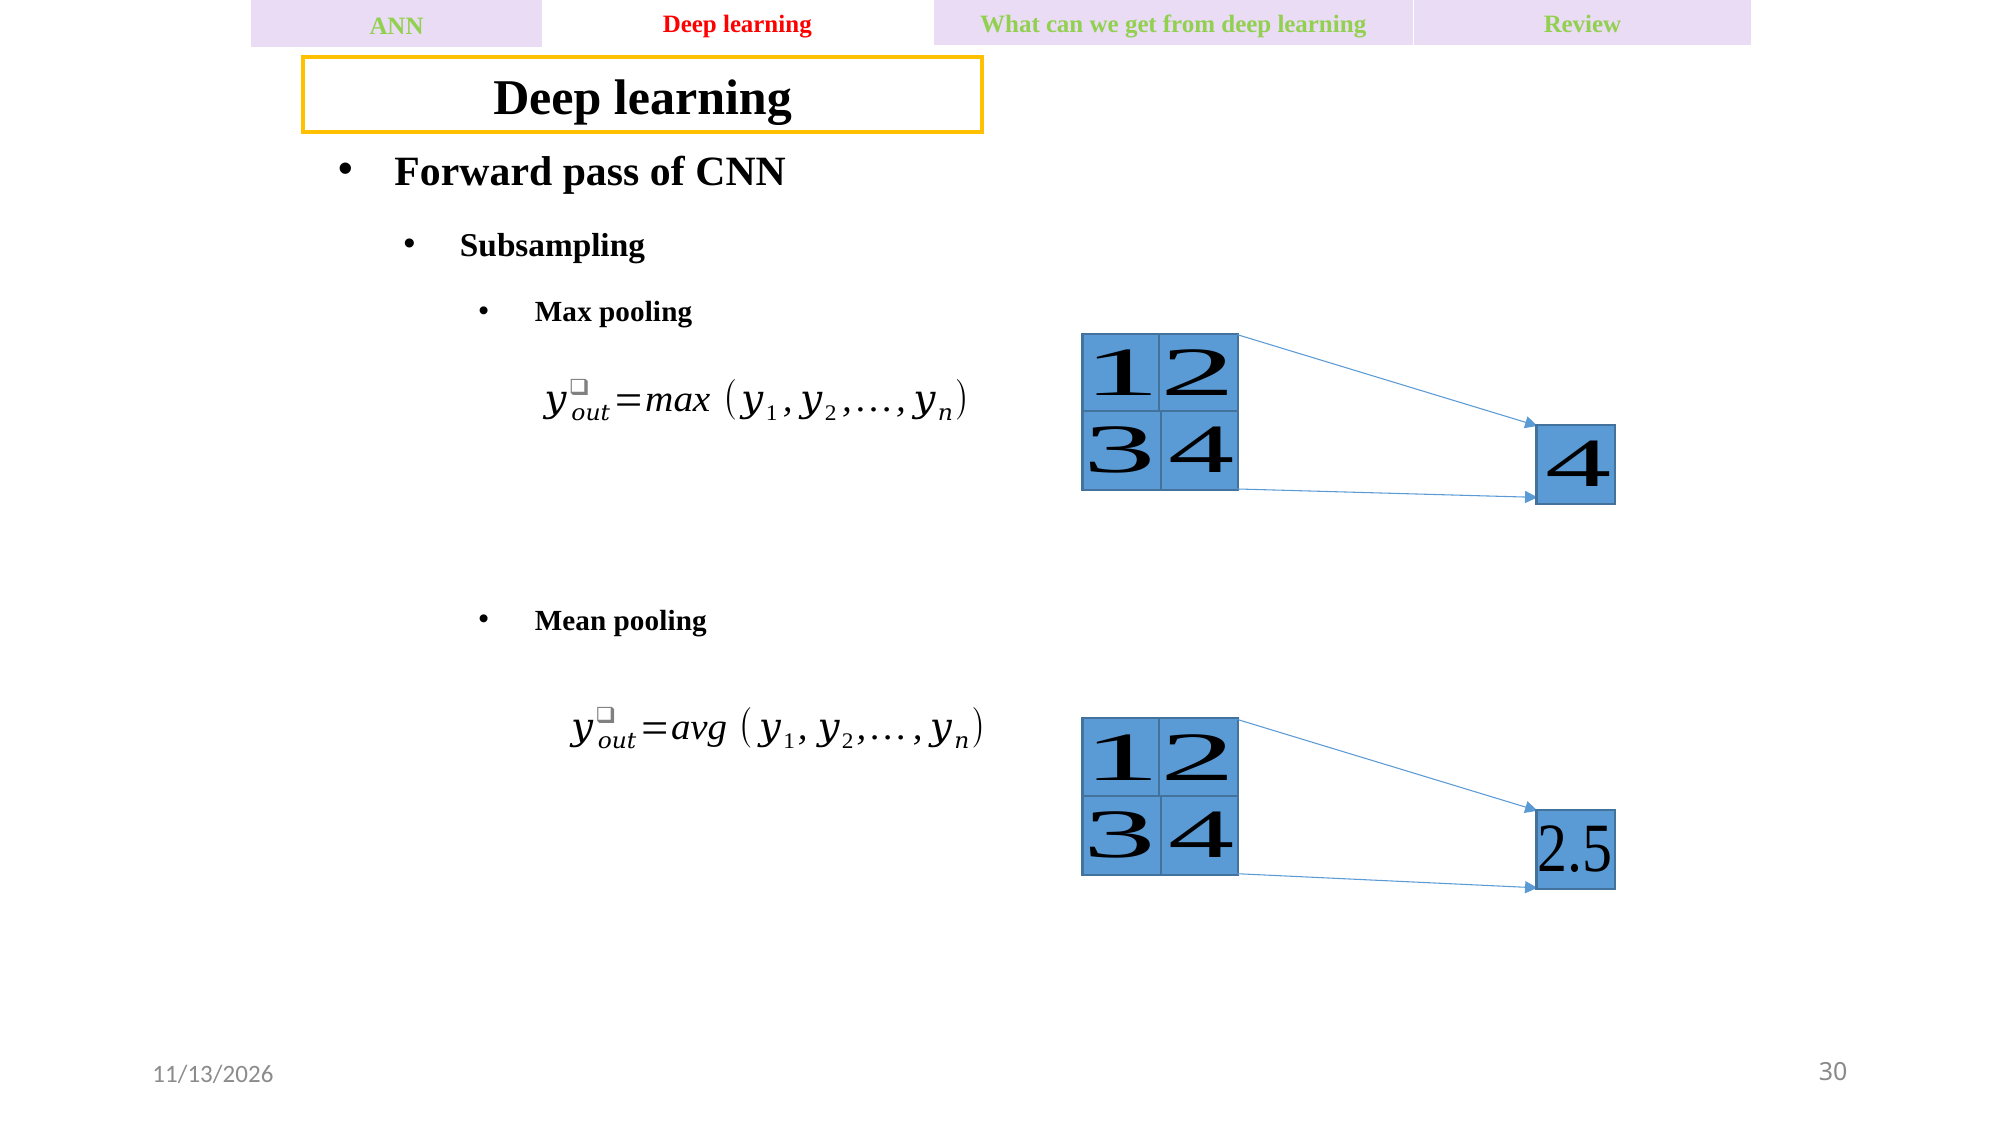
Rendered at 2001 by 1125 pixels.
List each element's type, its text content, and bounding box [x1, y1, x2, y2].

text_box Deep learning [541, 0, 933, 46]
text_box ANN [251, 0, 542, 47]
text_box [1237, 334, 1538, 426]
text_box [1237, 873, 1538, 888]
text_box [1237, 488, 1538, 498]
text_box What can we get from deep learning [933, 0, 1414, 46]
text_box Deep learning [302, 56, 983, 133]
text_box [1237, 719, 1538, 811]
text_box Review [1414, 0, 1751, 46]
list Forward pass of CNN Subsampling Max pooling Mean pooling [323, 132, 1673, 1033]
slide_number 30 [1412, 1042, 1863, 1103]
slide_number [137, 1042, 588, 1103]
